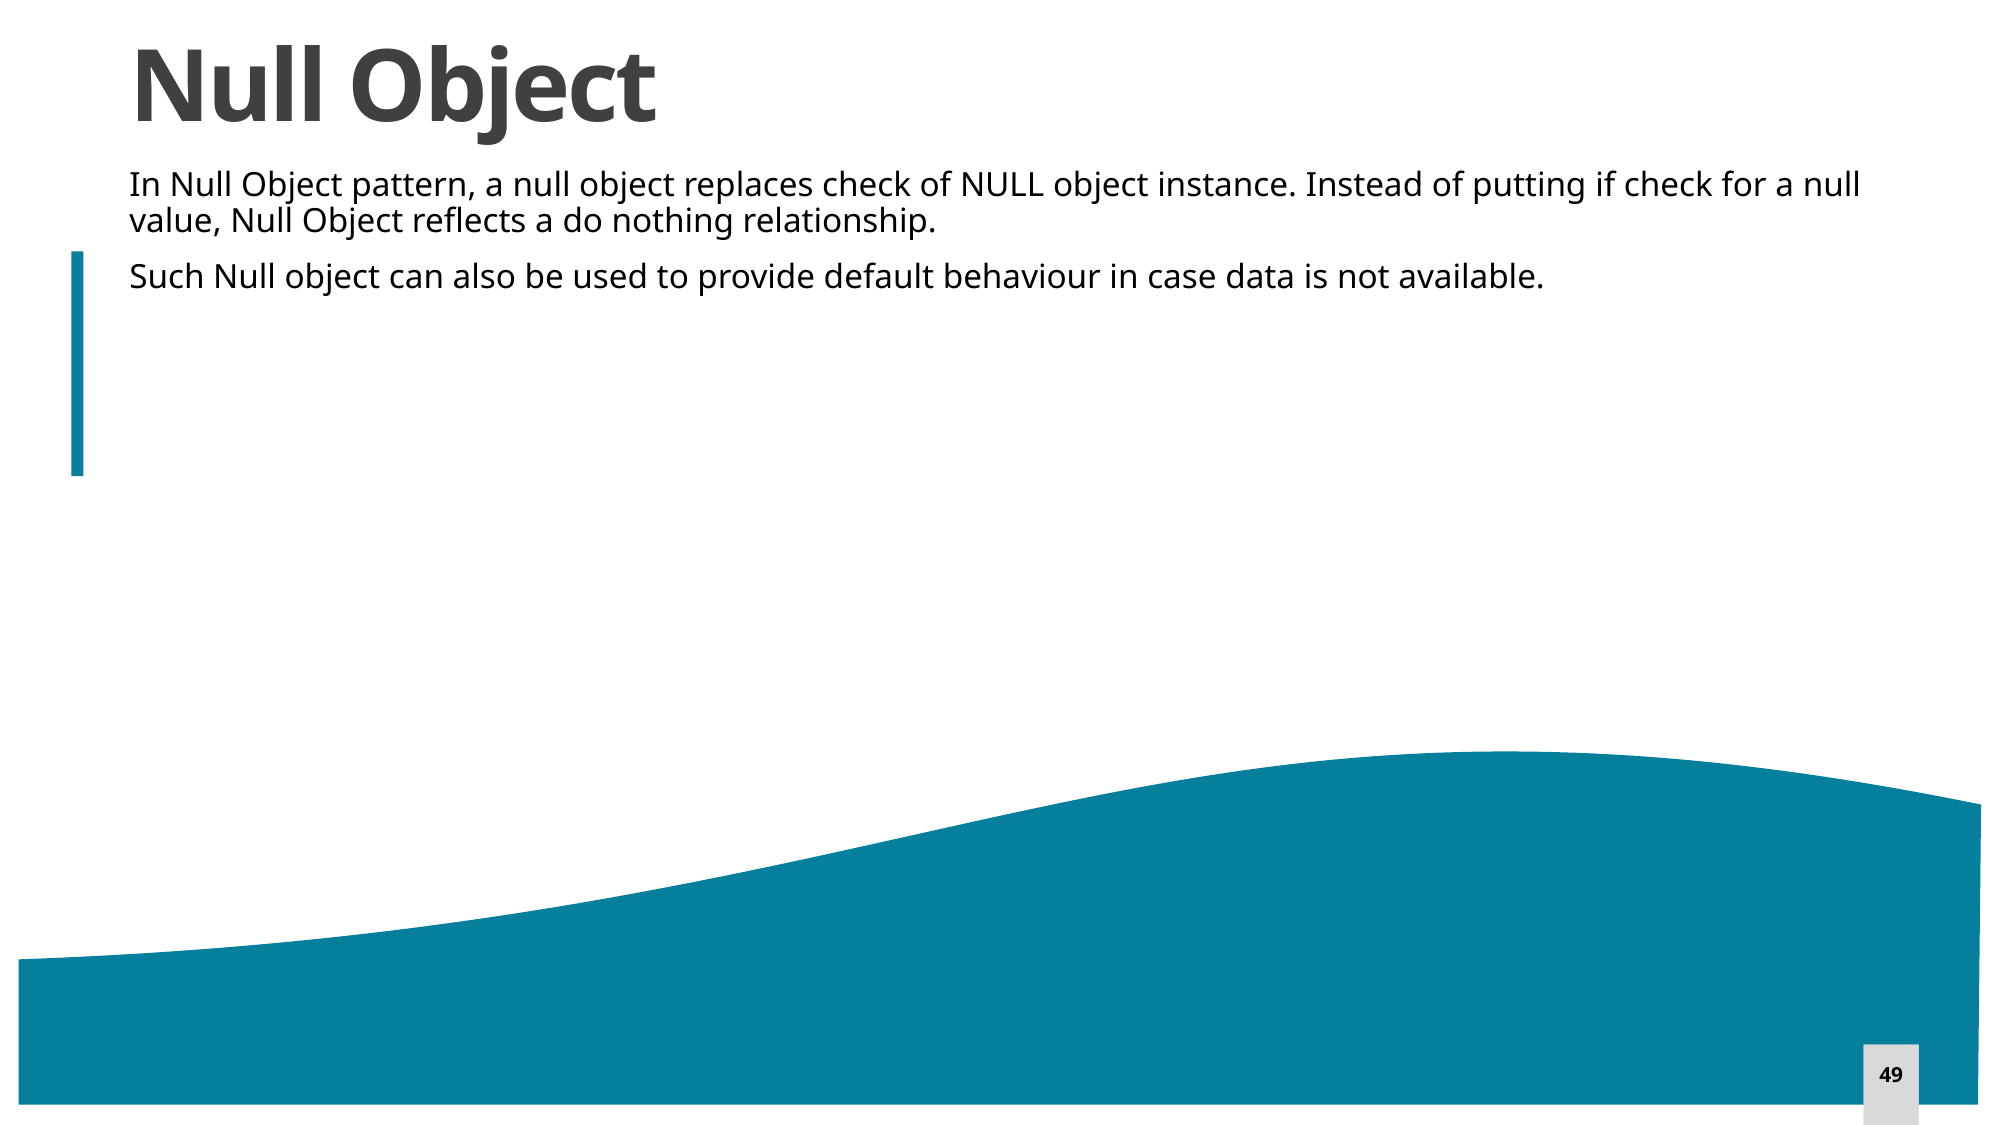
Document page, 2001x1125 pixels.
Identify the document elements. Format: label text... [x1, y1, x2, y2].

list In Null Object pattern, a null object replaces check of NULL object instance. Instead of putting if check for a null value, Null Object reflects a do nothing relationship. Such Null object can also be used to provide default behaviour in case data is not available. [114, 167, 1955, 929]
title Null Object [114, 27, 1700, 151]
